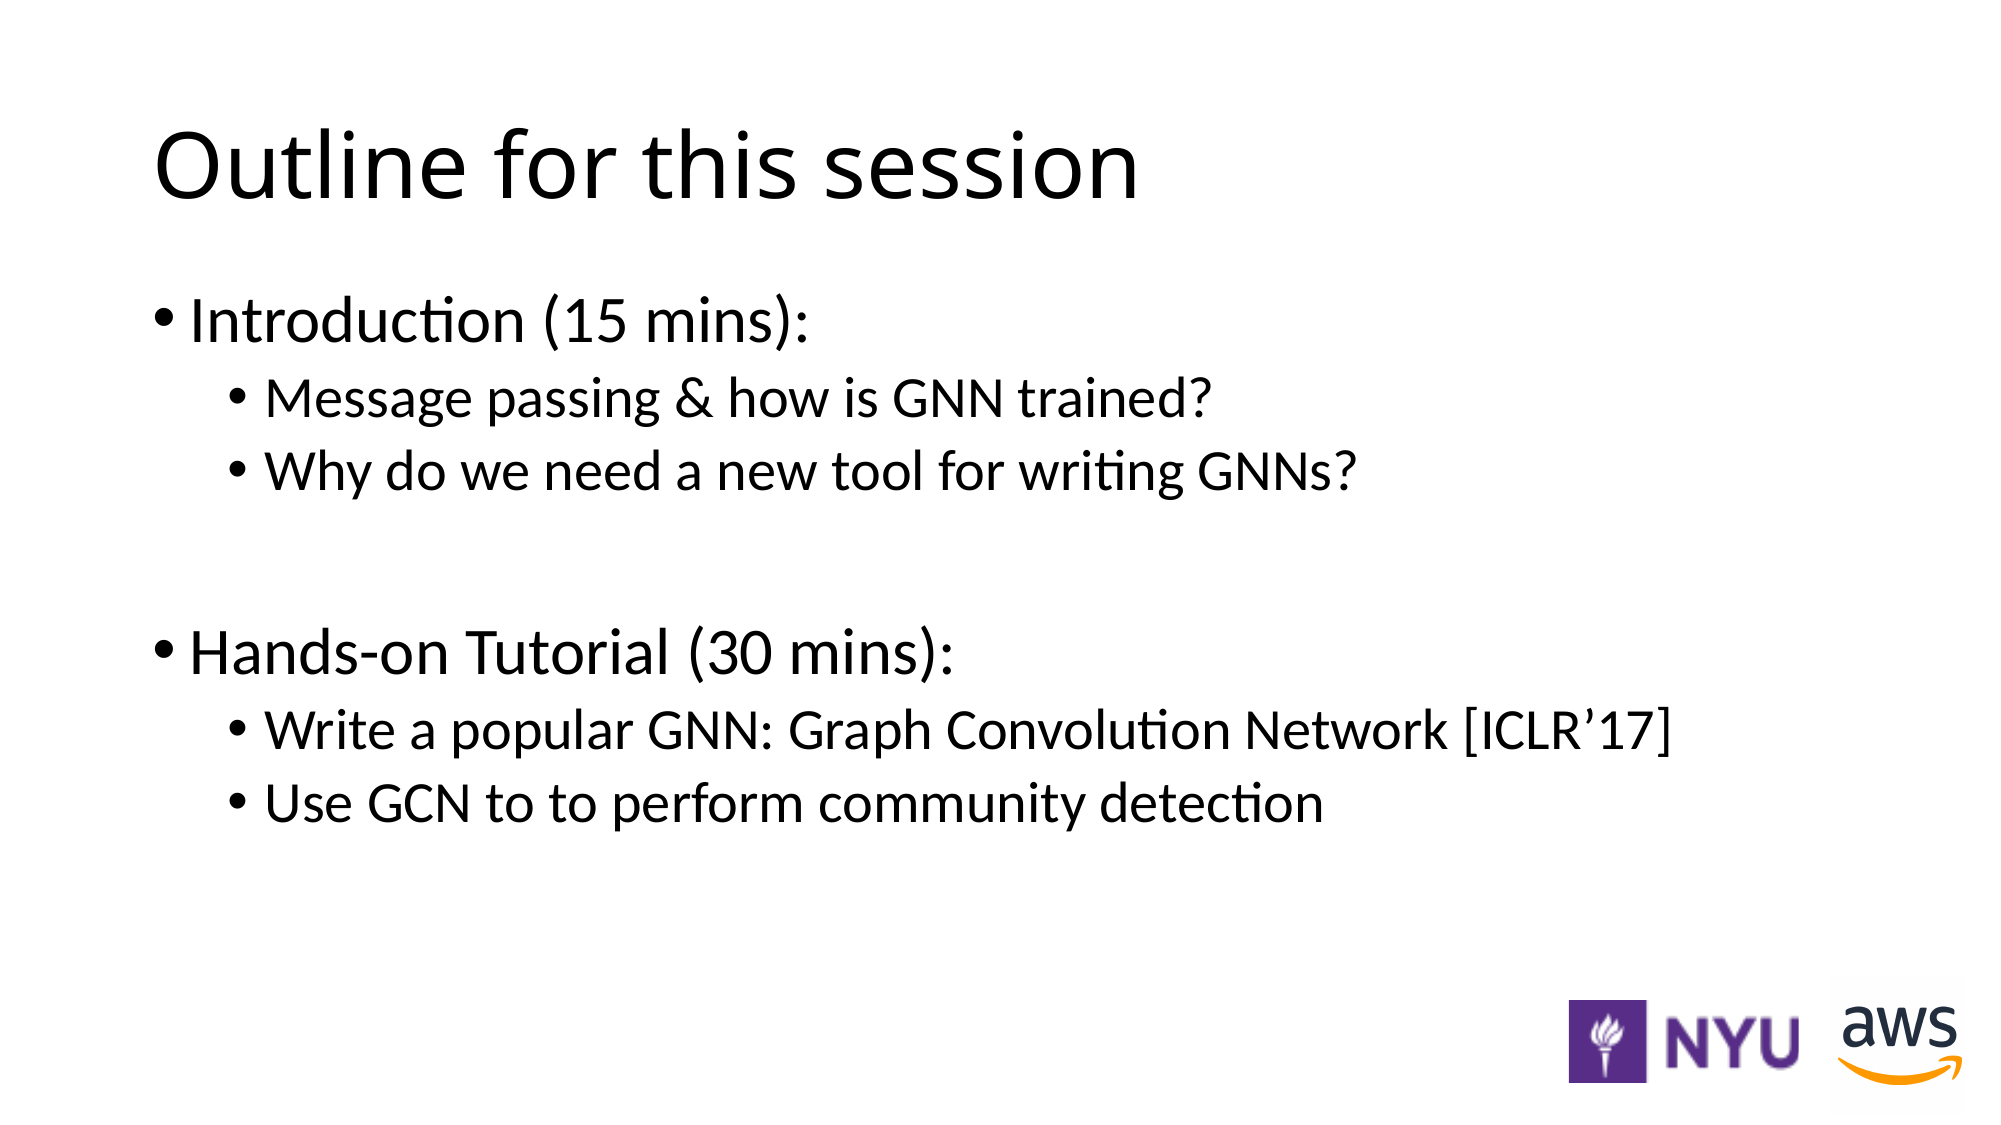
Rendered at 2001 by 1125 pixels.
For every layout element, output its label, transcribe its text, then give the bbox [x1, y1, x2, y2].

list Introduction (15 mins): Message passing & how is GNN trained? Why do we need a new tool for writing GNNs? Hands-on Tutorial (30 mins): Write a popular GNN: Graph Convolution Network [ICLR’17] Use GCN to to perform community detection [137, 277, 1925, 1018]
picture [1830, 977, 1965, 1114]
title Outline for this session [137, 59, 1863, 277]
